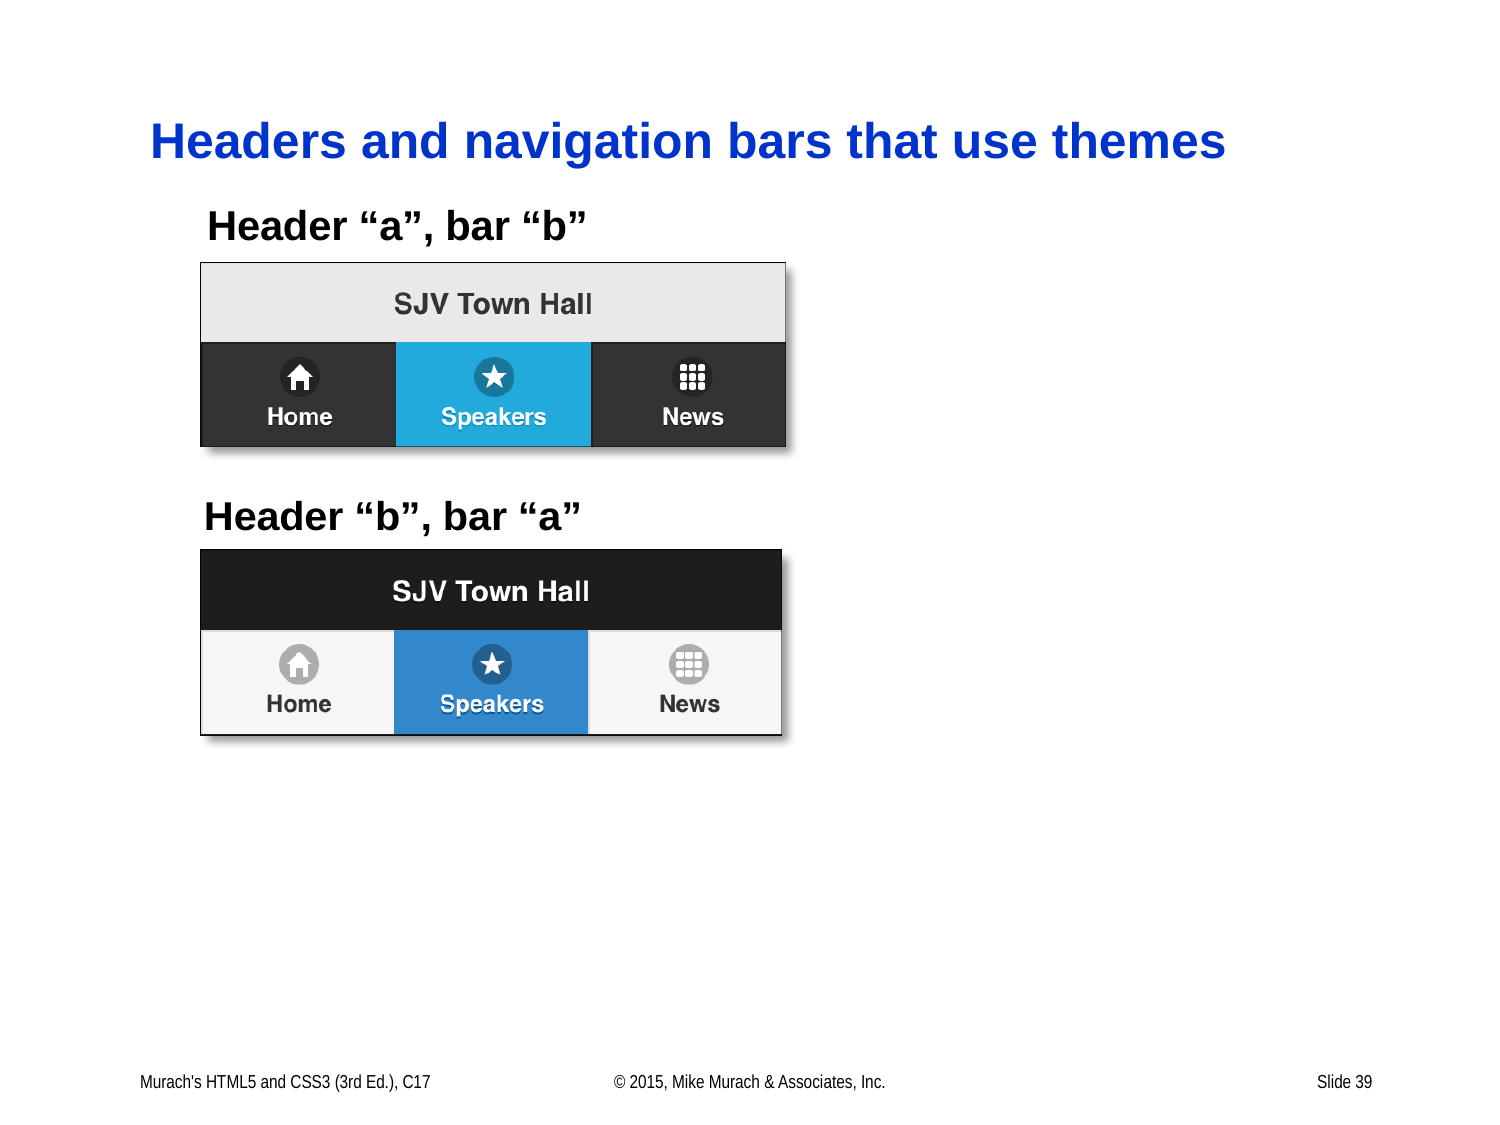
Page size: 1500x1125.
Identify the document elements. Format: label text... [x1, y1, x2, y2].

picture [199, 262, 786, 448]
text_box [149, 183, 1348, 263]
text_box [124, 474, 1316, 552]
slide_number Slide 39 [1074, 1025, 1388, 1100]
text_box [149, 112, 1348, 182]
footer © 2015, Mike Murach & Associates, Inc. [474, 1025, 1025, 1100]
slide_number Murach's HTML5 and CSS3 (3rd Ed.), C17 [125, 1025, 450, 1100]
picture [199, 549, 782, 736]
